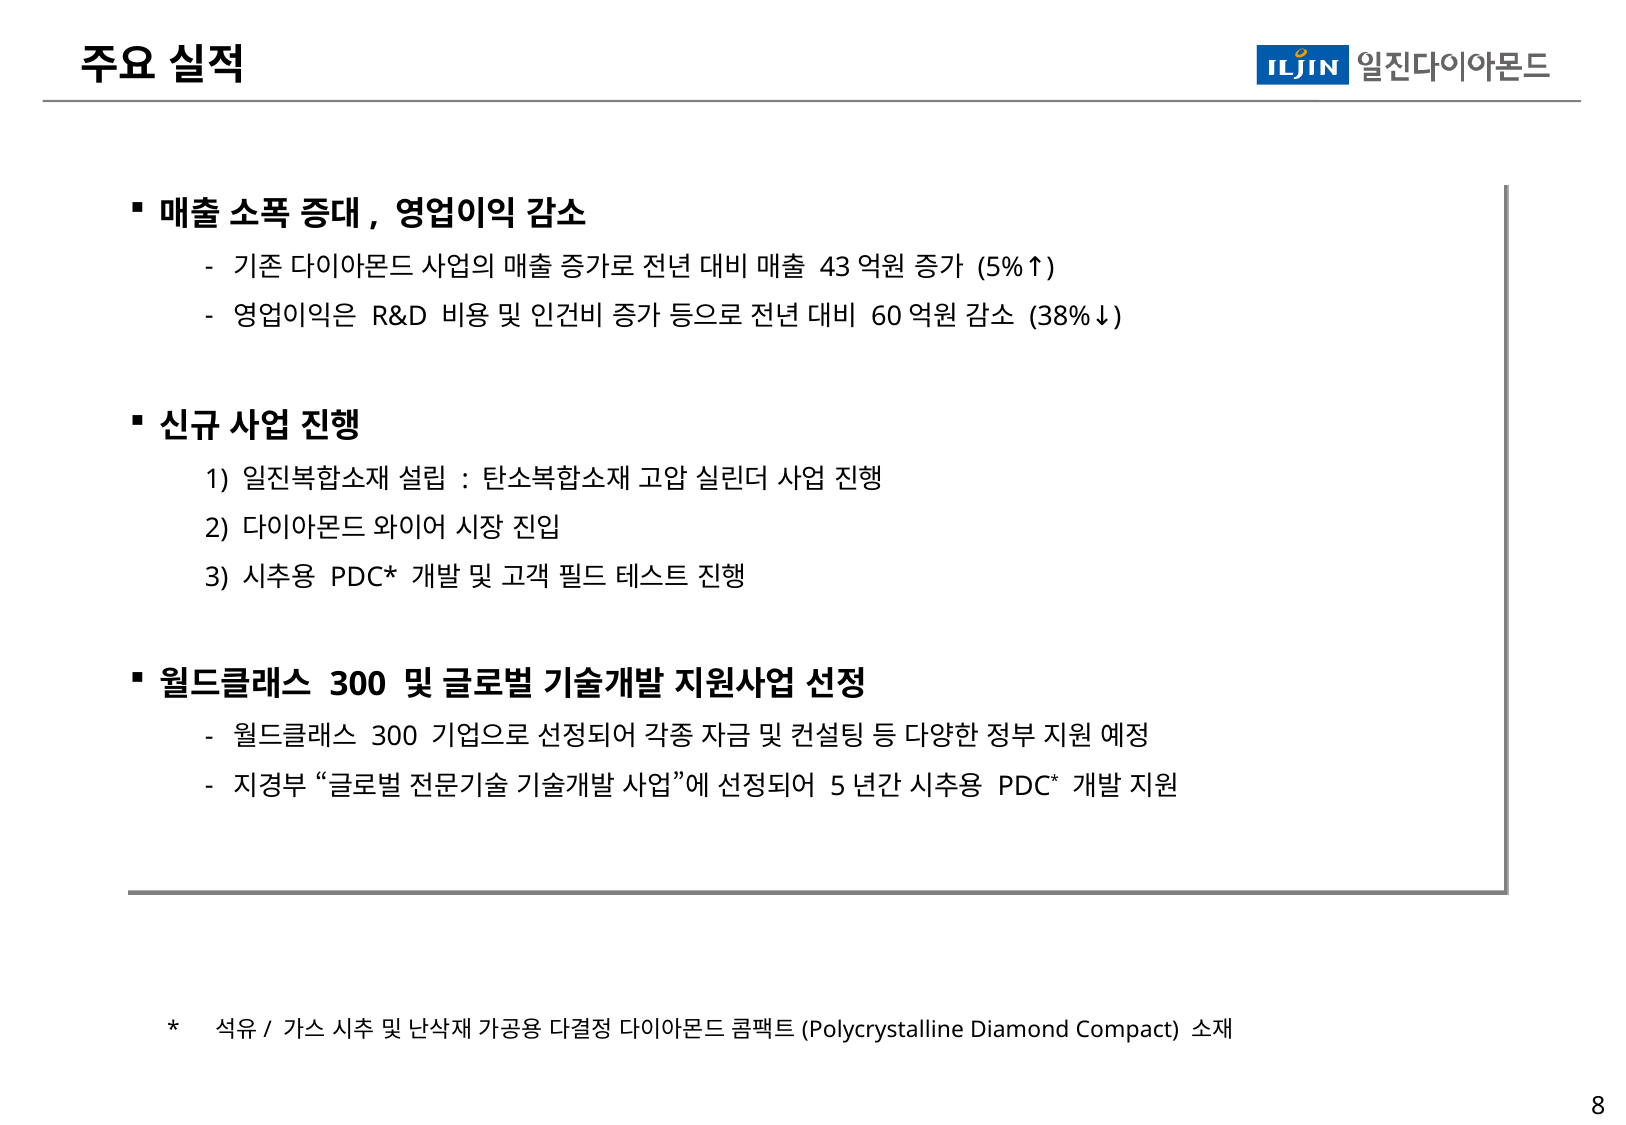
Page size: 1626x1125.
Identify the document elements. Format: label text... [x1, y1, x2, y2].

text_box 7 [1266, 1089, 1606, 1124]
text_box 매출 소폭 증대, 영업이익 감소 기존 다이아몬드 사업의 매출 증가로 전년 대비 매출 43억원 증가 (5%↑) 영업이익은 R&D 비용 및 인건비 증가 등으로 전년 대비 60억원 감소 (38%↓) 신규 사업 진행 1) 일진복합소재 설립 : 탄소복합소재 고압 실린더 사업 진행 2) 다이아몬드 와이어 시장 진입 3) 시추용 PDC* 개발 및 고객 필드 테스트 진행 월드클래스 300 및 글로벌 기술개발 지원사업 선정 월드클래스 300 기업으로 선정되어 각종 자금 및 컨설팅 등 다양한 정부 지원 예정 지경부 “글로벌 전문기술 기술개발 사업”에 선정되어 5년간 시추용 PDC* 개발 지원 [124, 180, 1504, 891]
text_box 주요 실적 [80, 38, 1585, 88]
text_box * 석유/ 가스 시추 및 난삭재 가공용 다결정 다이아몬드 콤팩트(Polycrystalline Diamond Compact) 소재 [167, 1007, 1435, 1050]
